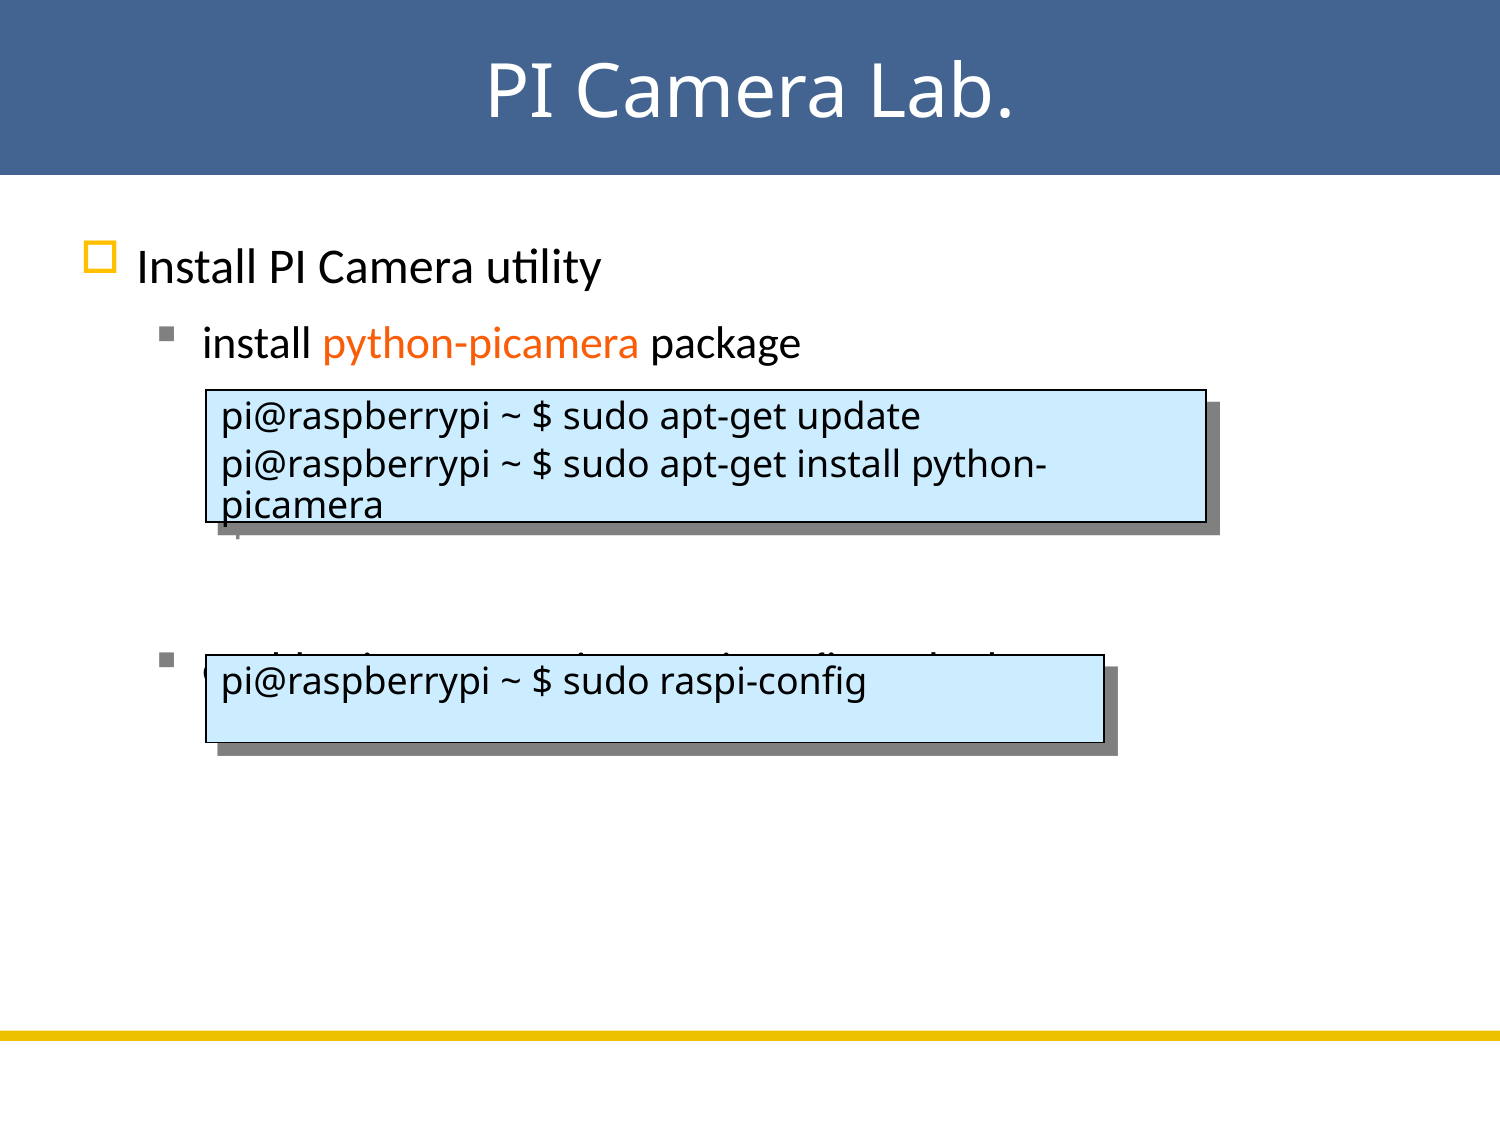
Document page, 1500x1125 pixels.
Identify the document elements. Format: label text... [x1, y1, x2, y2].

text_box pi@raspberrypi ~ $ sudo apt-get update pi@raspberrypi ~ $ sudo apt-get install python-picamera [205, 390, 1206, 523]
list Install PI Camera utility install python-picamera package enable pi-camera using raspi-config and reboot [64, 213, 1463, 1001]
text_box pi@raspberrypi ~ $ sudo raspi-config [205, 654, 1104, 743]
title PI Camera Lab. [0, 0, 1500, 176]
